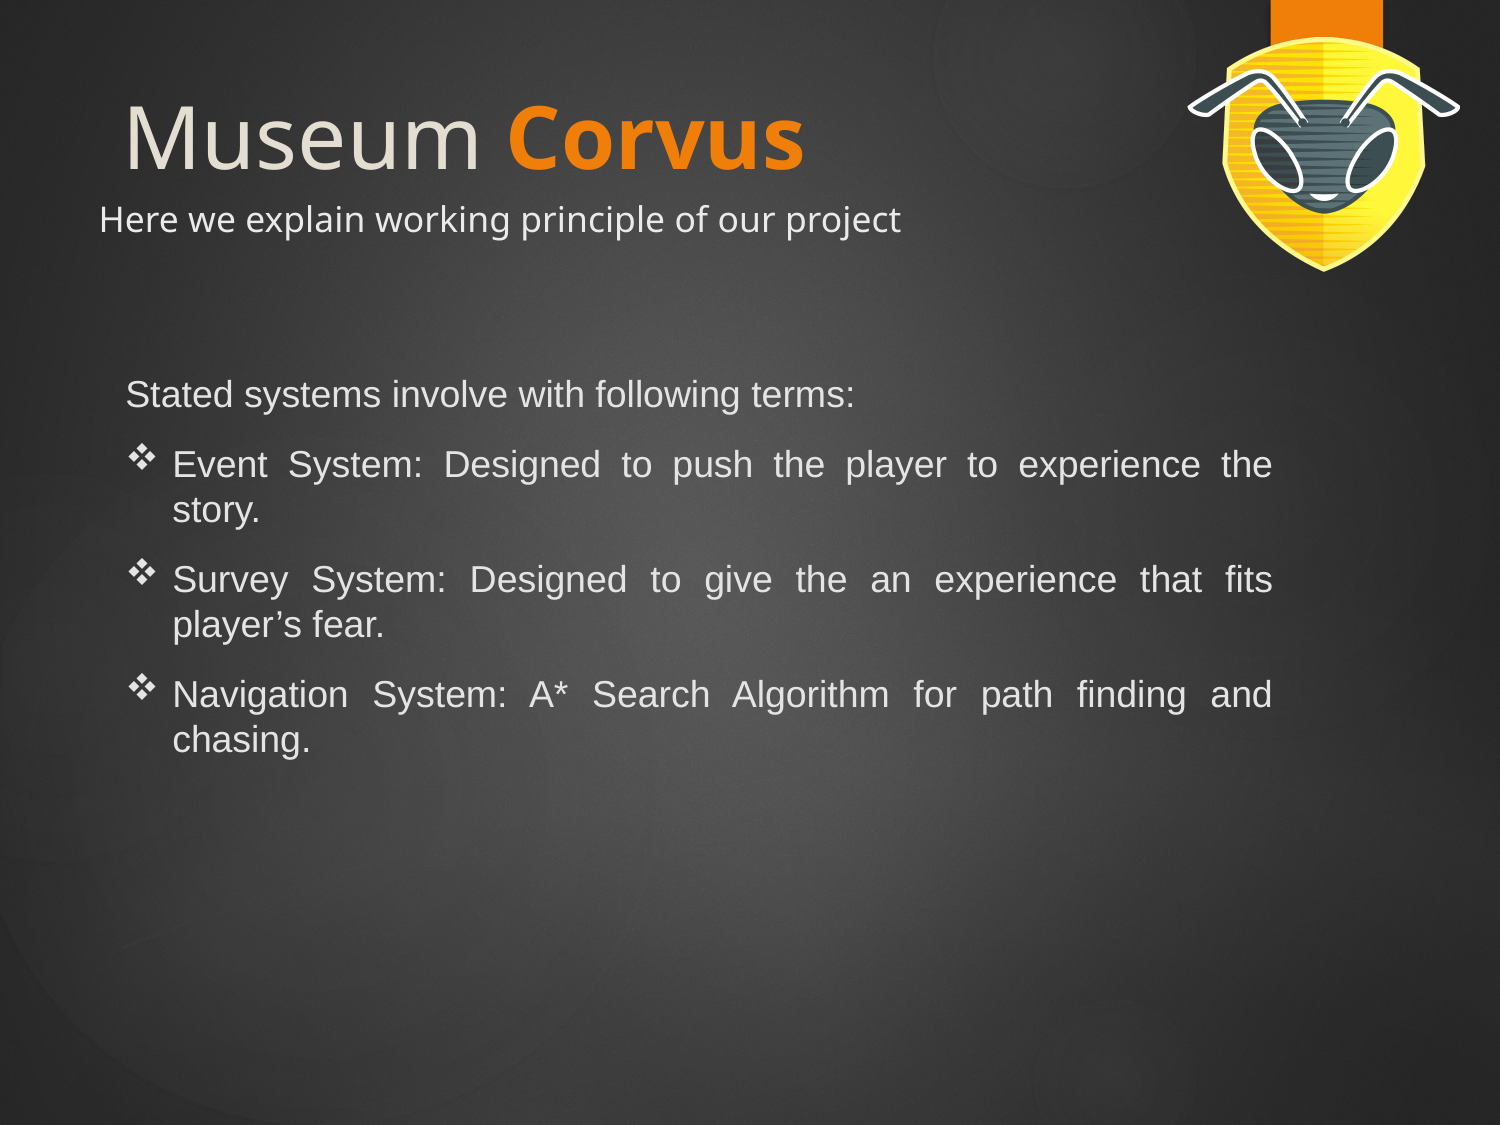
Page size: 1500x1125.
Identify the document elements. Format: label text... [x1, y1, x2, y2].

text_box Stated systems involve with following terms: Event System: Designed to push the player to experience the story. Survey System: Designed to give the an experience that fits player’s fear. Navigation System: A* Search Algorithm for path finding and chasing. [110, 362, 1288, 767]
picture [1187, 37, 1460, 272]
text_box Museum Corvus [107, 74, 1265, 305]
text_box Here we explain working principle of our project [83, 189, 917, 247]
